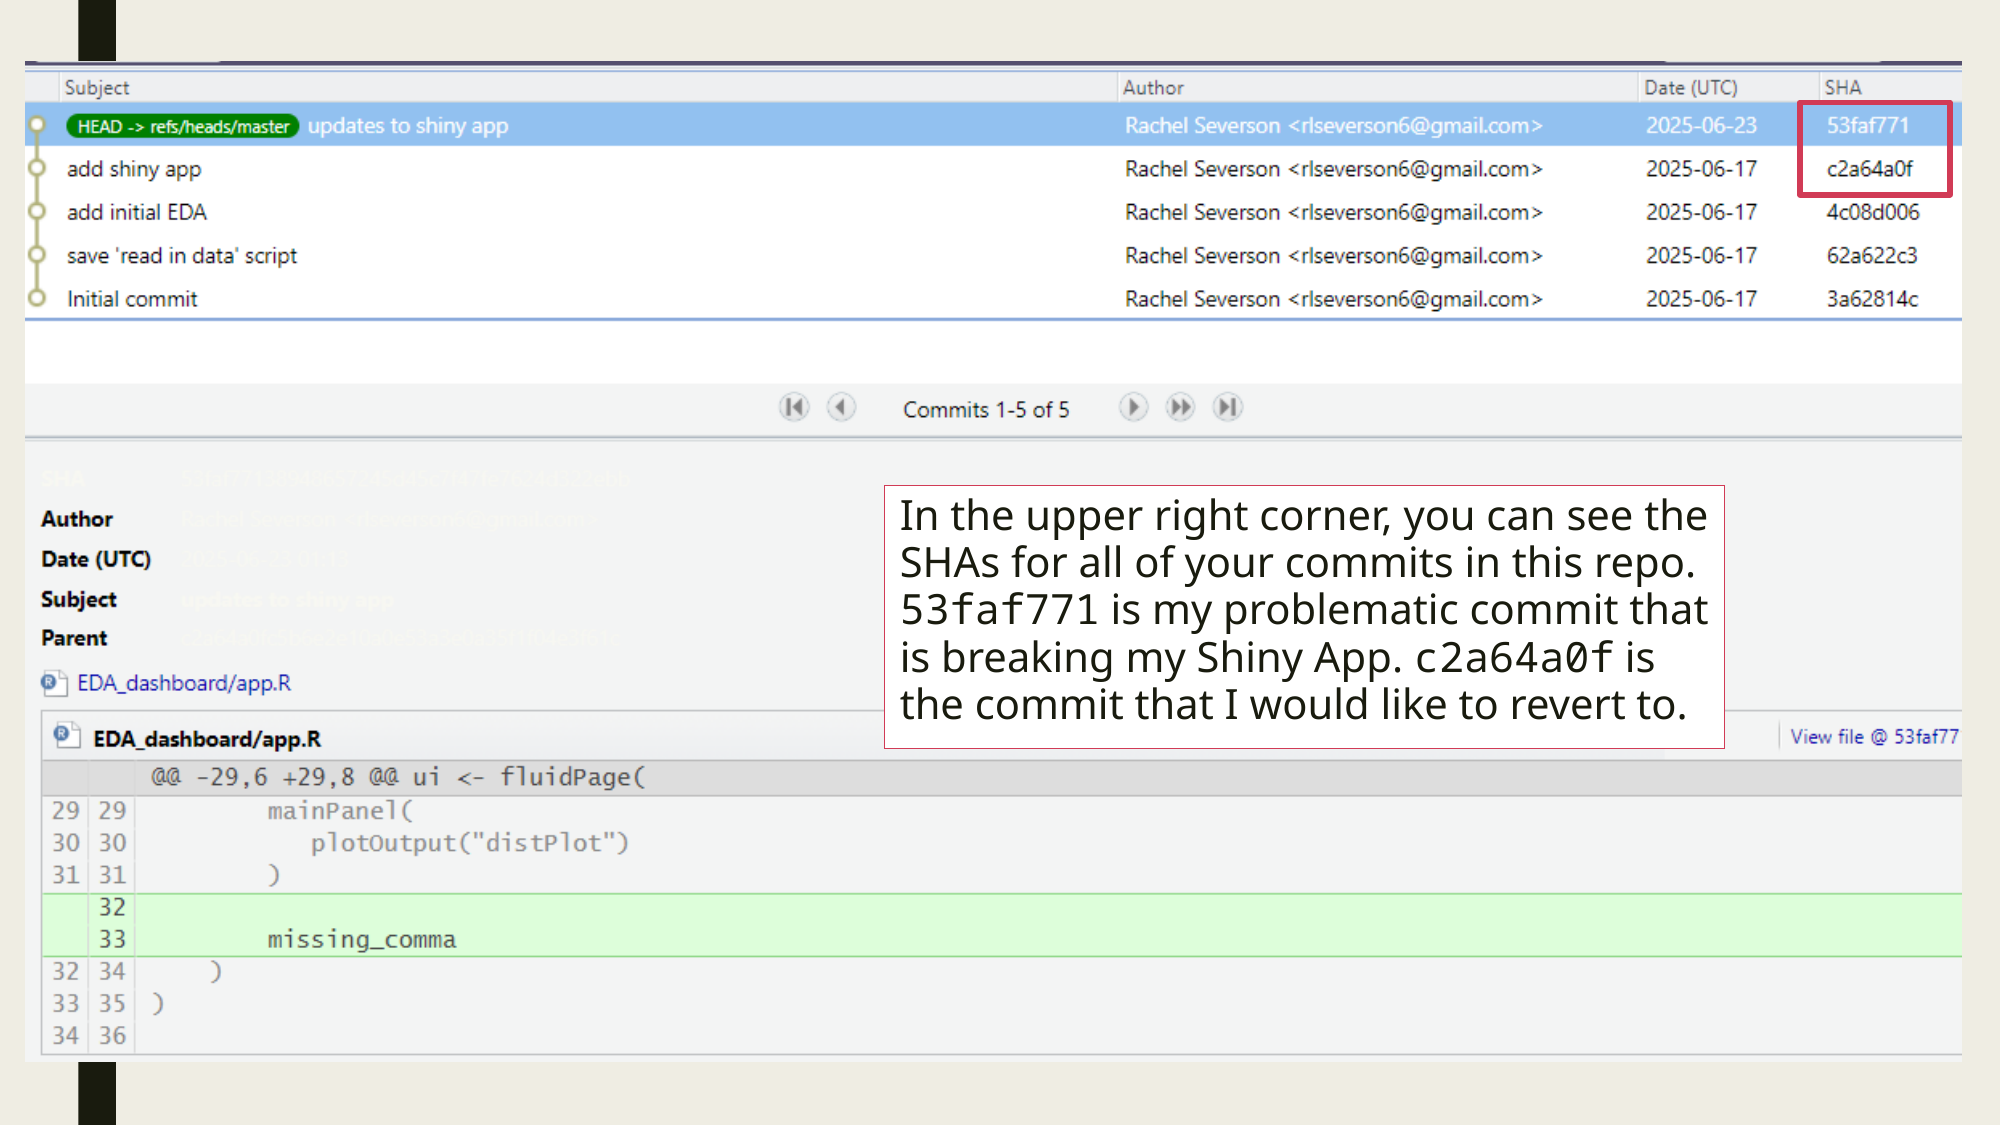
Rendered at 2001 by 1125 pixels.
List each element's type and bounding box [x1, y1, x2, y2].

picture [25, 61, 1962, 1062]
